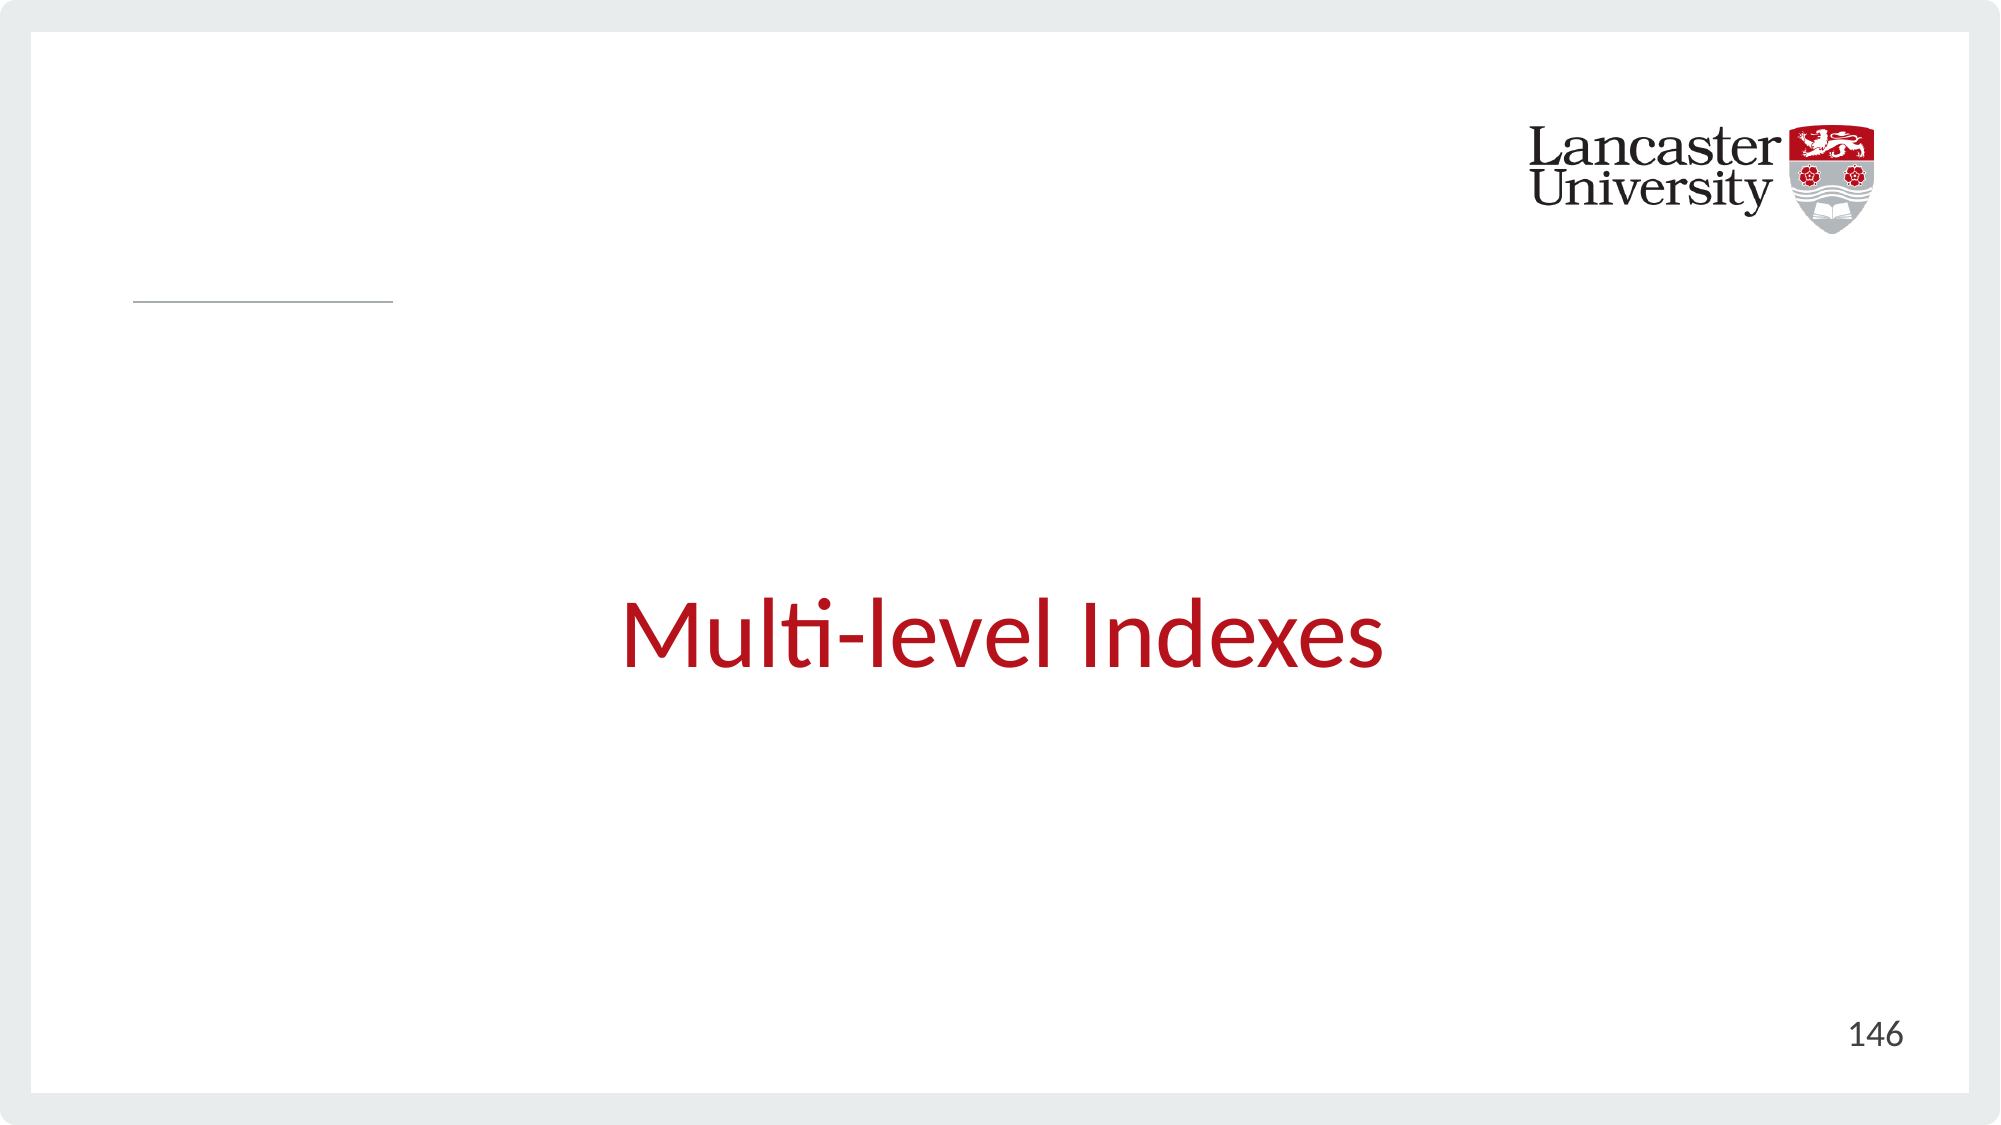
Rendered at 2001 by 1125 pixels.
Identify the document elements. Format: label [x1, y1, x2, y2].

slide_number [1468, 1001, 1919, 1061]
title [34, 462, 1972, 841]
